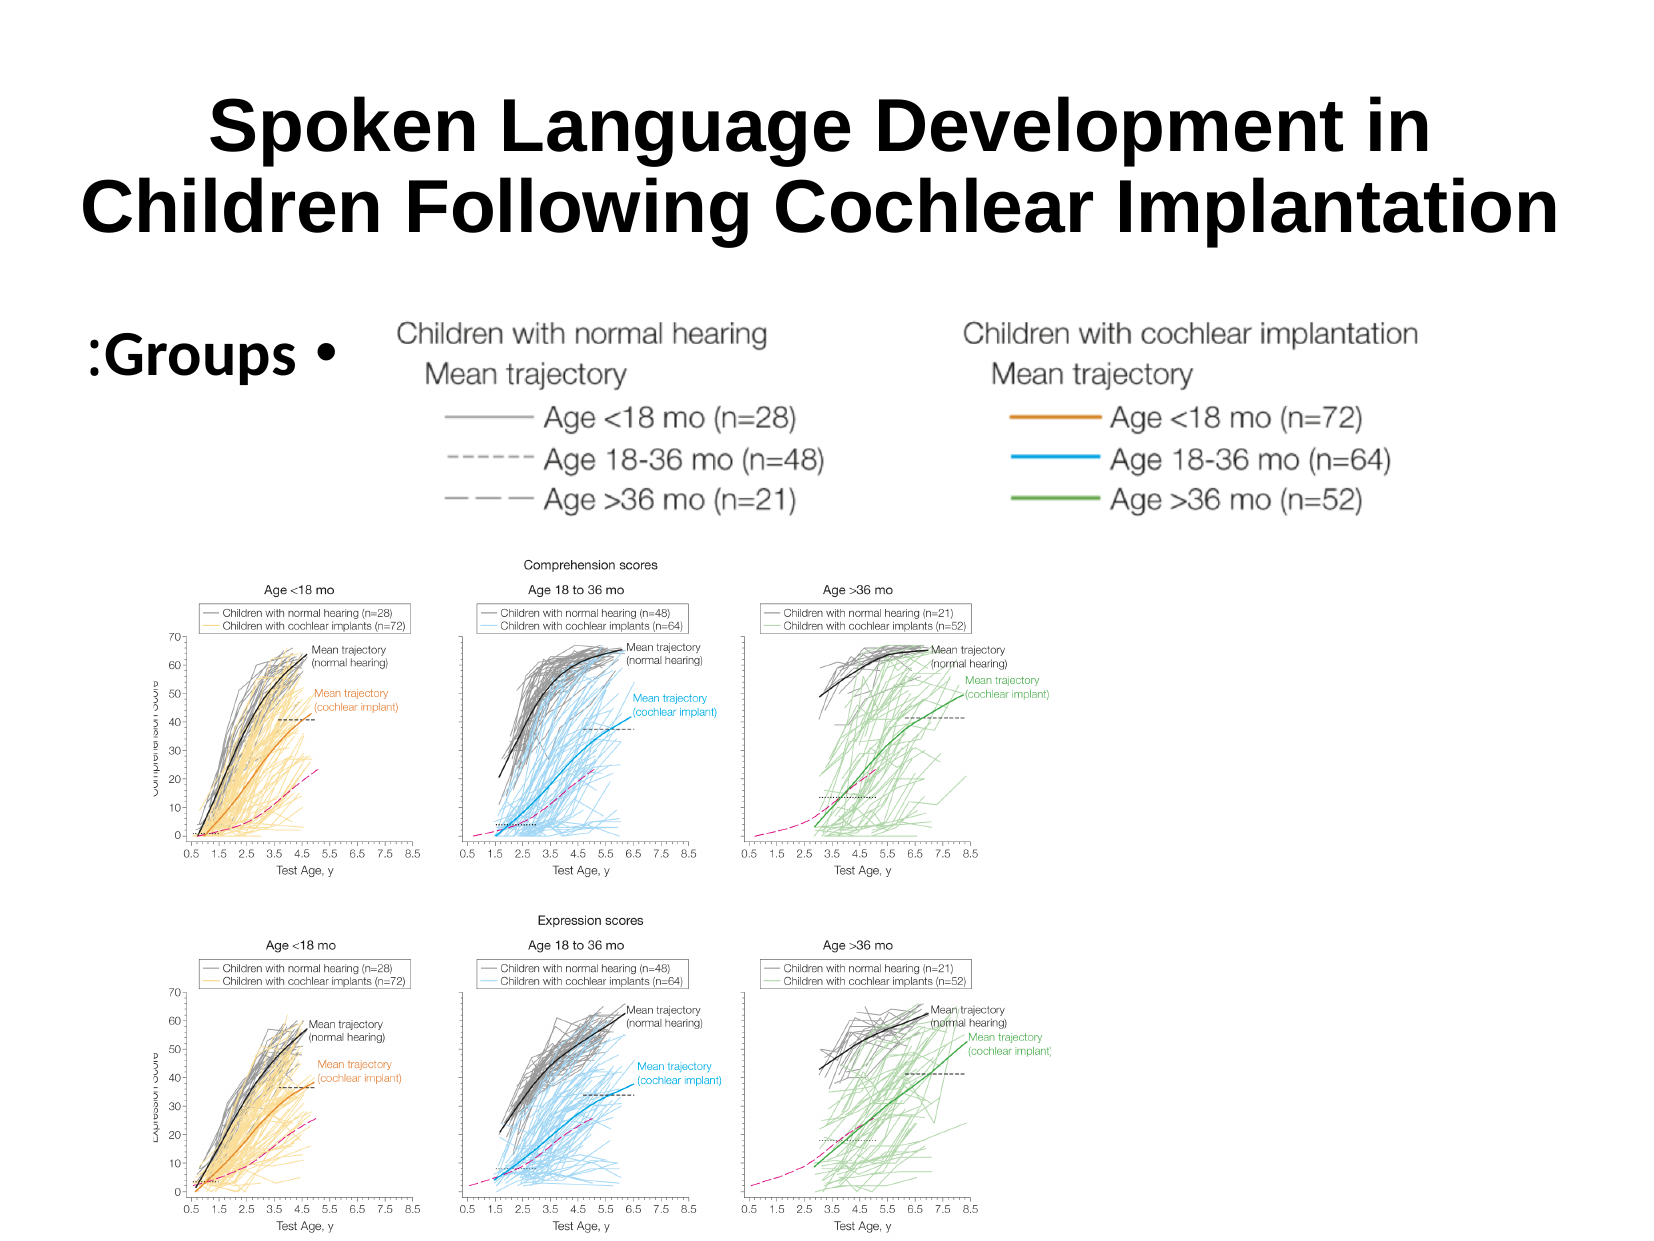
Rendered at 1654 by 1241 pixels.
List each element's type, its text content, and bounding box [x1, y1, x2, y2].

picture [153, 558, 1052, 1241]
title Spoken Language Development in Children Following Cochlear Implantation [35, 29, 1607, 306]
list Groups: [70, 312, 1497, 1100]
picture [377, 312, 1422, 521]
